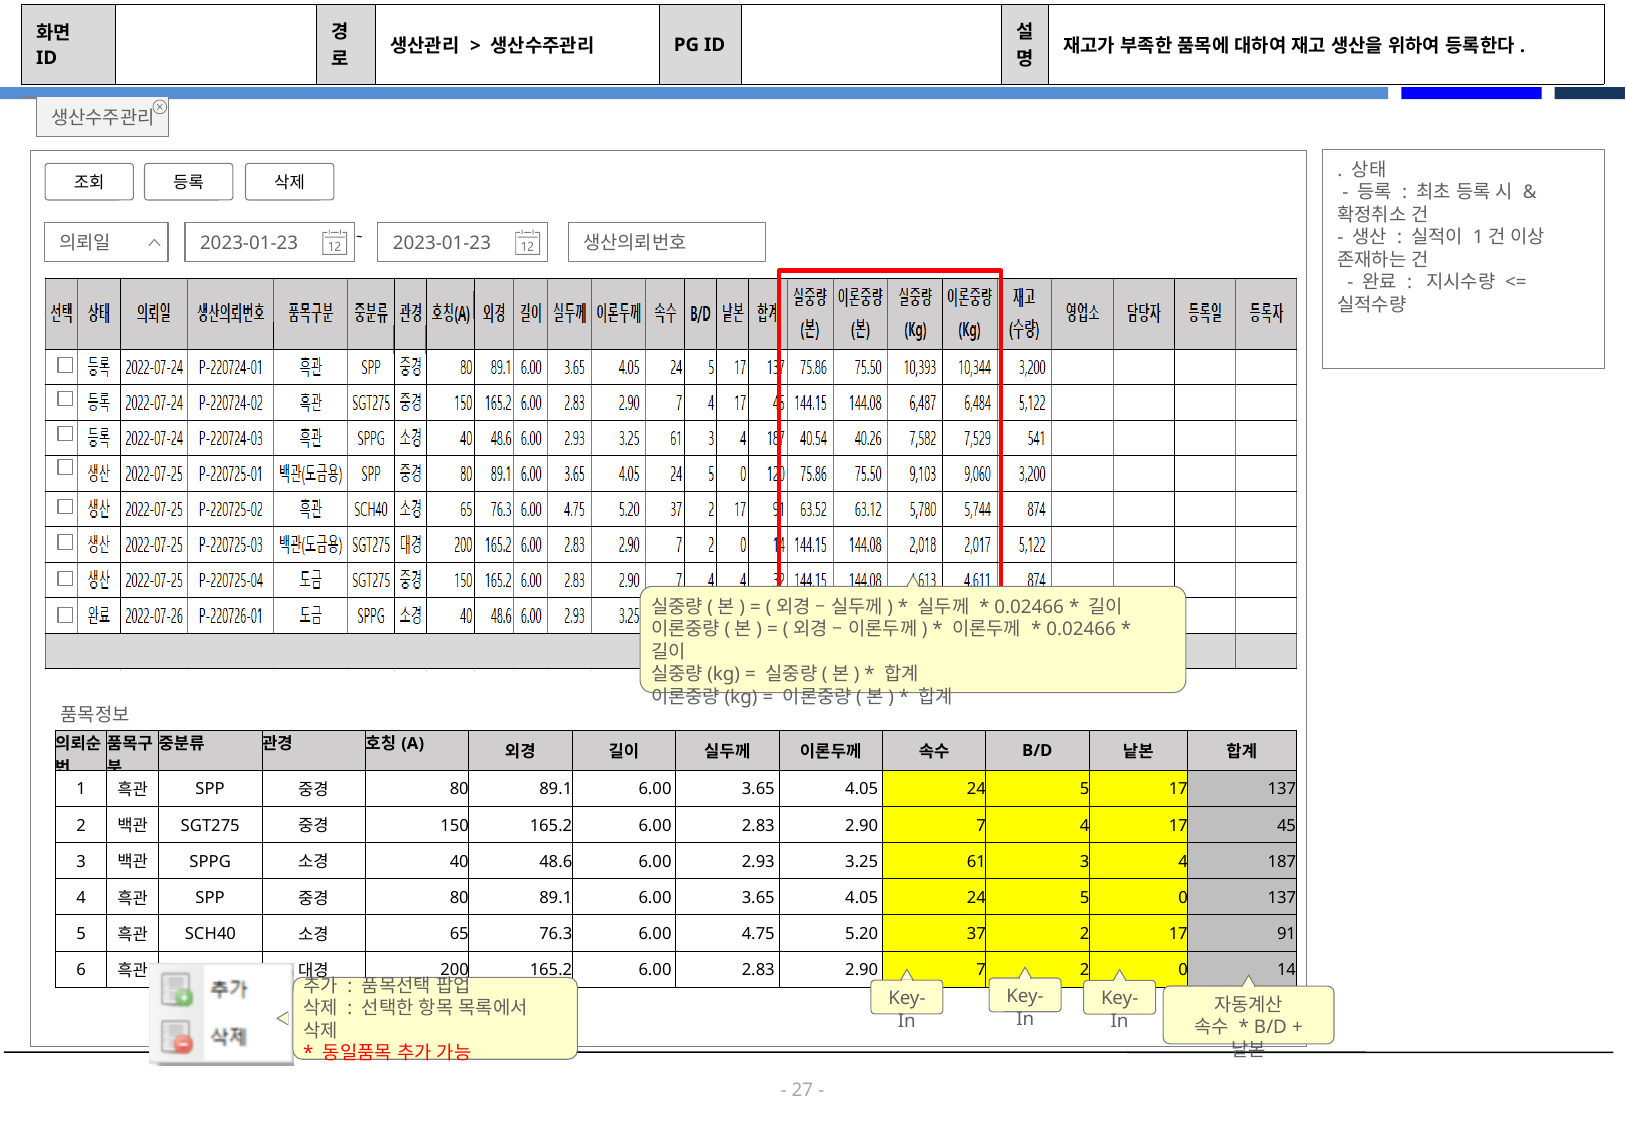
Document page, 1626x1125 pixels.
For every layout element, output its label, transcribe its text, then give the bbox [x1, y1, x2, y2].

table_cell SGT275 [159, 807, 262, 842]
table_cell 6.00 [573, 843, 675, 878]
table_header 설명 [1002, 5, 1048, 84]
table_cell SPP [159, 771, 262, 806]
table_cell 중경 [263, 771, 365, 806]
table_header 생산관리 > 생산수주관리 [376, 5, 659, 84]
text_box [871, 968, 943, 1015]
table_cell 2 [986, 915, 1089, 951]
table_cell 6.00 [573, 915, 675, 951]
table_cell 6.00 [573, 879, 675, 914]
table_header [116, 5, 316, 84]
table_cell 3 [986, 843, 1089, 878]
table_cell 4 [1090, 843, 1187, 878]
table_cell 1 [56, 771, 106, 806]
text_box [989, 966, 1061, 1013]
text_box 삭제 [243, 161, 336, 203]
table_header 이론두께 [780, 731, 882, 770]
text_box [57, 421, 89, 446]
table_cell 3.25 [780, 843, 882, 878]
table_header 속수 [883, 731, 985, 770]
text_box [20, 96, 170, 137]
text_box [57, 566, 89, 591]
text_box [57, 494, 89, 519]
picture [149, 963, 294, 1066]
table_cell 2.93 [676, 843, 779, 878]
table_cell 백관 [107, 843, 158, 878]
table_cell 17 [1090, 807, 1187, 842]
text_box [57, 602, 89, 628]
table_header PG ID [660, 5, 741, 84]
table_cell 4.05 [780, 879, 882, 914]
table_cell 0 [1090, 879, 1187, 914]
table_cell 165.2 [469, 952, 572, 975]
table_cell 2.90 [780, 952, 882, 987]
text_box . 상태 - 등록 : 최초 등록 시 & 확정취소 건 - 생산 : 실적이 1건 이상 존재하는 건 - 완료 : 지시수량 <= 실적수량 [1320, 147, 1606, 370]
table_cell 4 [56, 879, 106, 914]
table_cell 흑관 [107, 879, 158, 914]
table_cell 5 [986, 879, 1089, 914]
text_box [1164, 974, 1333, 1045]
table_header 호칭(A) [366, 731, 468, 770]
table_cell 2 [56, 807, 106, 842]
table_cell 흑관 [107, 952, 158, 987]
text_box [44, 222, 169, 263]
table_cell 중경 [263, 879, 365, 914]
text_box 조회 [42, 161, 136, 203]
table_cell 61 [883, 843, 985, 878]
table_cell 2 [986, 952, 1089, 987]
table_cell 7 [883, 807, 985, 842]
table_cell 2.83 [676, 807, 779, 842]
table_cell 6.00 [573, 807, 675, 842]
table_cell 백관 [107, 807, 158, 842]
table_header 재고가 부족한 품목에 대하여 재고 생산을 위하여 등록한다. [1049, 5, 1604, 84]
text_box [57, 386, 89, 411]
table_cell 89.1 [469, 771, 572, 806]
table_cell 5 [56, 915, 106, 951]
table_header 외경 [469, 731, 572, 770]
table_cell 150 [366, 807, 468, 842]
table_cell 2.83 [676, 952, 779, 987]
picture [44, 276, 1297, 671]
table_cell 소경 [263, 915, 365, 951]
table_cell SGT275 [159, 952, 262, 961]
table_cell 37 [883, 915, 985, 951]
table_cell 165.2 [469, 807, 572, 842]
table_cell 대경 [263, 952, 365, 975]
table_cell 80 [366, 879, 468, 914]
table_cell 4.75 [676, 915, 779, 951]
text_box [777, 268, 1003, 275]
table_header 의뢰순번 [56, 731, 106, 770]
table_cell 소경 [263, 843, 365, 878]
table_header 중분류 [159, 731, 262, 770]
table_cell 7 [883, 952, 985, 987]
table_cell 3 [56, 843, 106, 878]
table_header 관경 [263, 731, 365, 770]
table_cell 200 [366, 952, 468, 975]
table_header 화면 ID [22, 5, 115, 84]
table_cell 76.3 [469, 915, 572, 951]
table_header 실두께 [676, 731, 779, 770]
table_cell 24 [883, 879, 985, 914]
table_header 낱본 [1090, 731, 1187, 770]
table_header 품목구분 [107, 731, 158, 770]
table_cell 14 [1188, 952, 1296, 973]
table_cell 17 [1090, 771, 1187, 806]
table_cell 3.65 [676, 879, 779, 914]
table_header 길이 [573, 731, 675, 770]
table_cell 5.20 [780, 915, 882, 951]
table_cell 89.1 [469, 879, 572, 914]
table_cell 4.05 [780, 771, 882, 806]
table_cell 4 [986, 807, 1089, 842]
table_cell SPP [159, 879, 262, 914]
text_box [57, 530, 89, 555]
table_cell 6 [56, 952, 106, 987]
table_cell 17 [1090, 915, 1187, 951]
table_cell SPPG [159, 843, 262, 878]
table_header [742, 5, 1001, 84]
table_header B/D [986, 731, 1089, 770]
table_cell 6.00 [573, 952, 675, 987]
table_cell 40 [366, 843, 468, 878]
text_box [57, 455, 89, 480]
table_cell SCH40 [159, 915, 262, 951]
table_cell 5 [986, 771, 1089, 806]
table_cell 45 [1188, 807, 1296, 842]
table_cell 6.00 [573, 771, 675, 806]
text_box 생산의뢰번호 [566, 221, 767, 264]
text_box 품목정보 [48, 696, 142, 731]
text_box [377, 222, 548, 263]
table_cell 흑관 [107, 771, 158, 806]
table_cell 137 [1188, 771, 1296, 806]
table_cell 중경 [263, 807, 365, 842]
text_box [647, 575, 1179, 694]
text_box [57, 352, 89, 377]
table_header 합계 [1188, 731, 1296, 770]
table_cell 0 [1090, 952, 1187, 976]
text_box ~ [356, 222, 372, 250]
table_cell 3.65 [676, 771, 779, 806]
table_cell 80 [366, 771, 468, 806]
table_cell 137 [1188, 879, 1296, 914]
table_header 경로 [317, 5, 375, 84]
table_cell 48.6 [469, 843, 572, 878]
table_cell 91 [1188, 915, 1296, 951]
table_cell 65 [366, 915, 468, 951]
table_cell 흑관 [107, 915, 158, 951]
text_box [28, 148, 1309, 1049]
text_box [184, 222, 356, 263]
table_cell 24 [883, 771, 985, 806]
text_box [1083, 969, 1156, 1015]
table_cell 2.90 [780, 807, 882, 842]
table_cell 187 [1188, 843, 1296, 878]
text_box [276, 976, 583, 1060]
text_box 등록 [142, 161, 236, 203]
